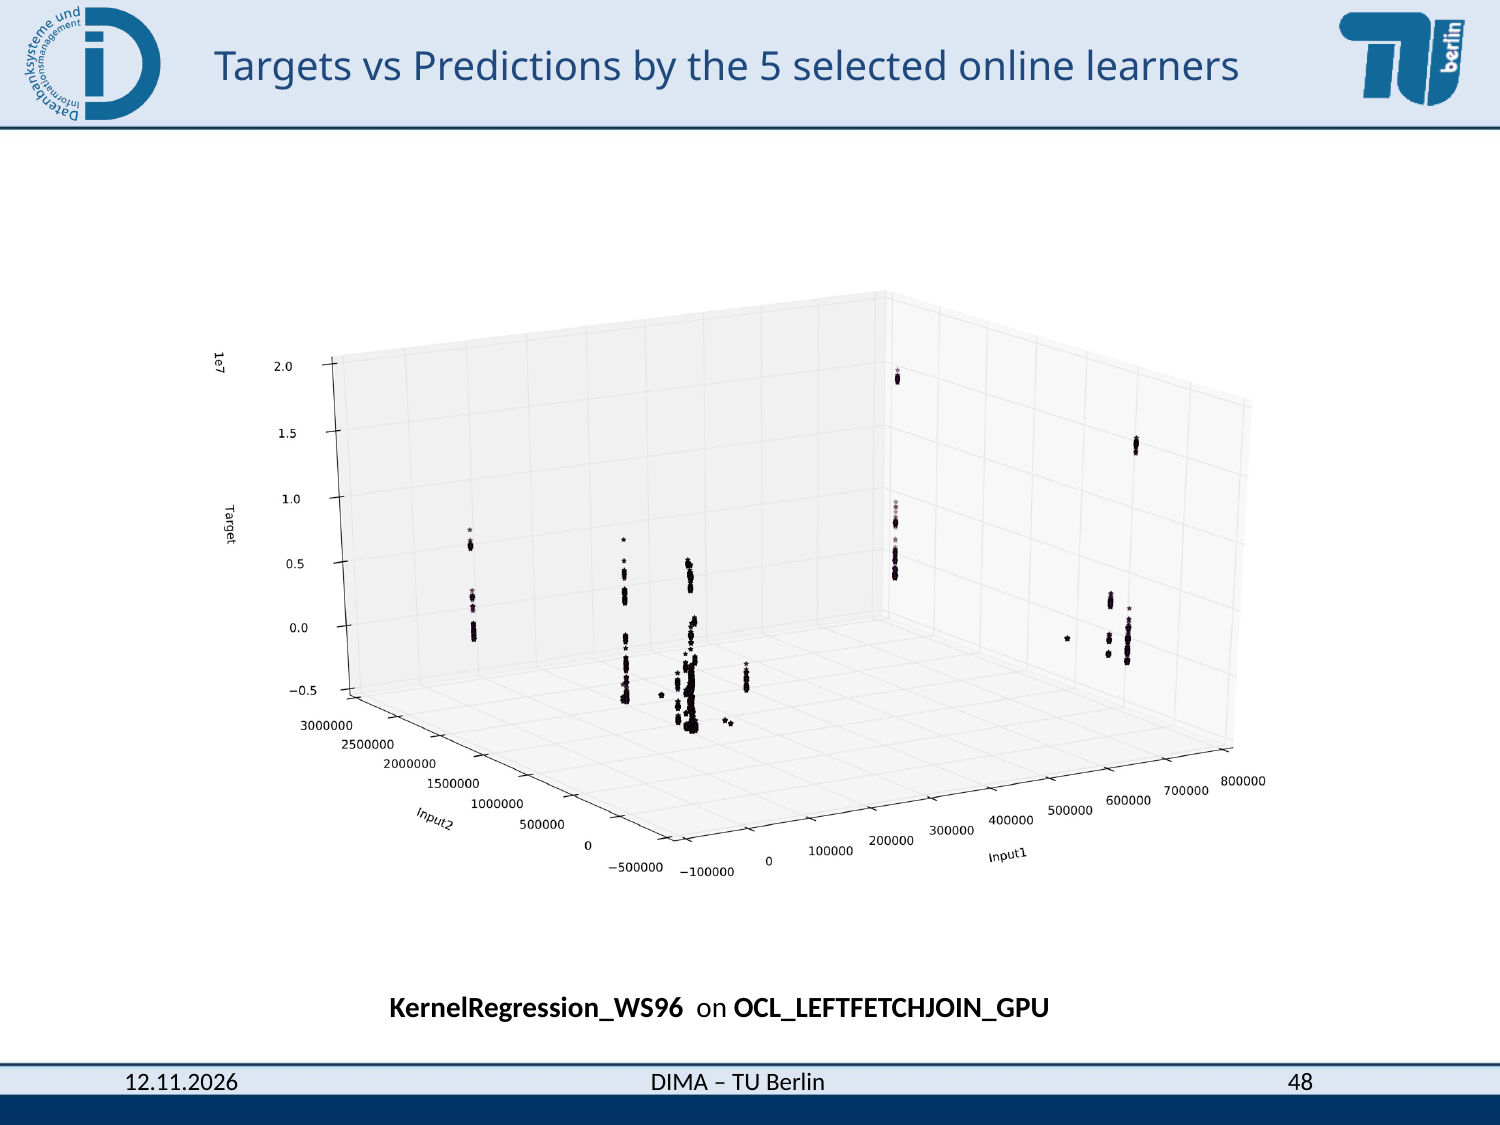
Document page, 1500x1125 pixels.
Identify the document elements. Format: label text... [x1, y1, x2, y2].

text_box KernelRegression_WS96 on OCL_LEFTFETCHJOIN_GPU [374, 984, 1065, 1031]
title Targets vs Predictions by the 5 selected online learners [199, 11, 1325, 118]
picture [0, 0, 1500, 1125]
